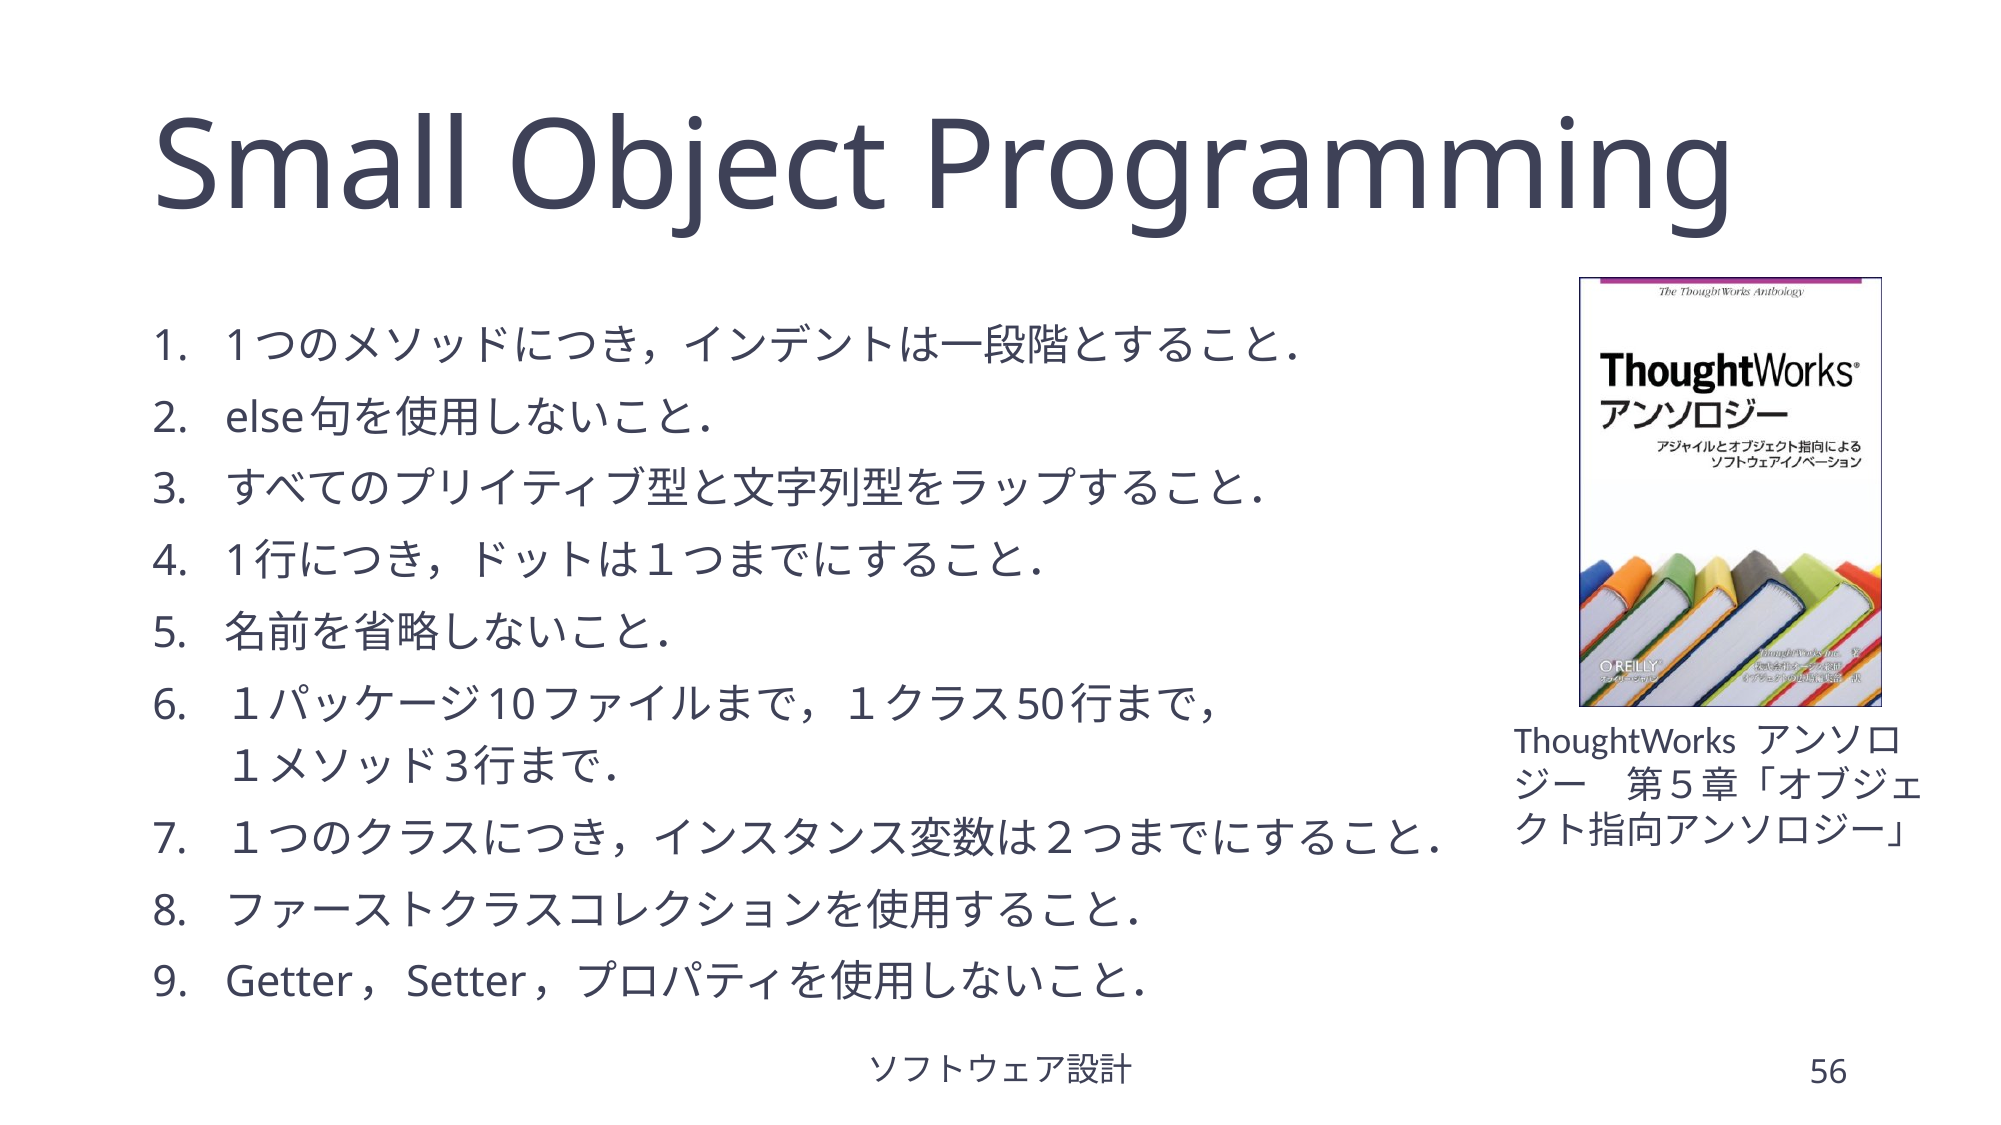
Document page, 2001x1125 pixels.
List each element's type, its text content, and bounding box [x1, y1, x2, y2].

text_box ThoughtWorks アンソロジー 第５章「オブジェクト指向アンソロジー」 [1499, 708, 1962, 858]
list 1つのメソッドにつき，インデントは一段階とすること． else句を使用しないこと． すべてのプリイティブ型と文字列型をラップすること． 1行につき，ドットは１つまでにすること． 名前を省略しないこと． １パッケージ10ファイルまで，１クラス50行まで， １メソッド3行まで． １つのクラスにつき，インスタンス変数は２つまでにすること． ファーストクラスコレクションを使用すること． Getter，Setter，プロパティを使用しないこと． [137, 299, 1863, 1014]
slide_number 56 [1412, 1042, 1863, 1103]
title Small Object Programming [137, 59, 1863, 278]
picture [1579, 277, 1882, 707]
footer ソフトウェア設計 [662, 1042, 1338, 1103]
